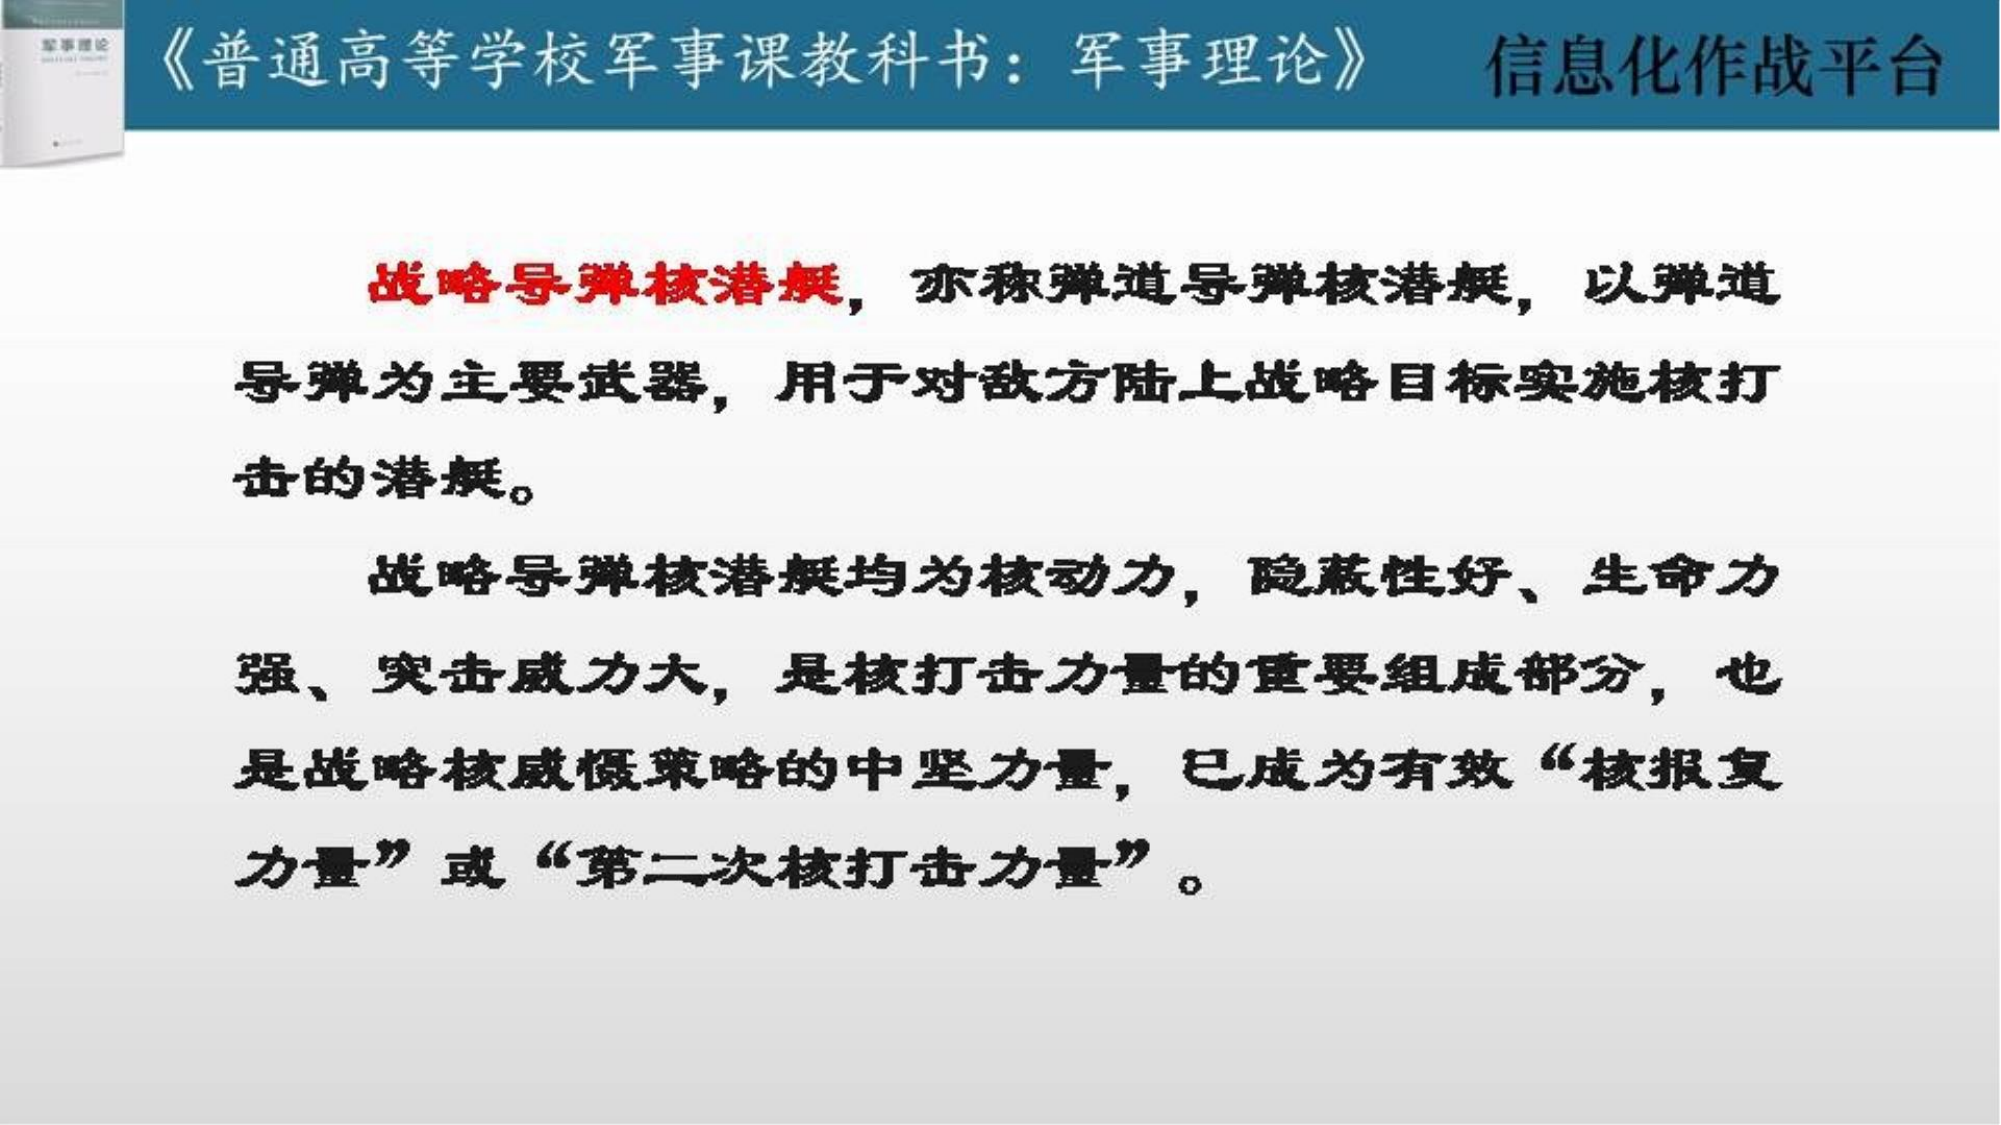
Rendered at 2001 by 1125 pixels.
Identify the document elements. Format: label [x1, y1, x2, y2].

text_box [0, 0, 2000, 1125]
